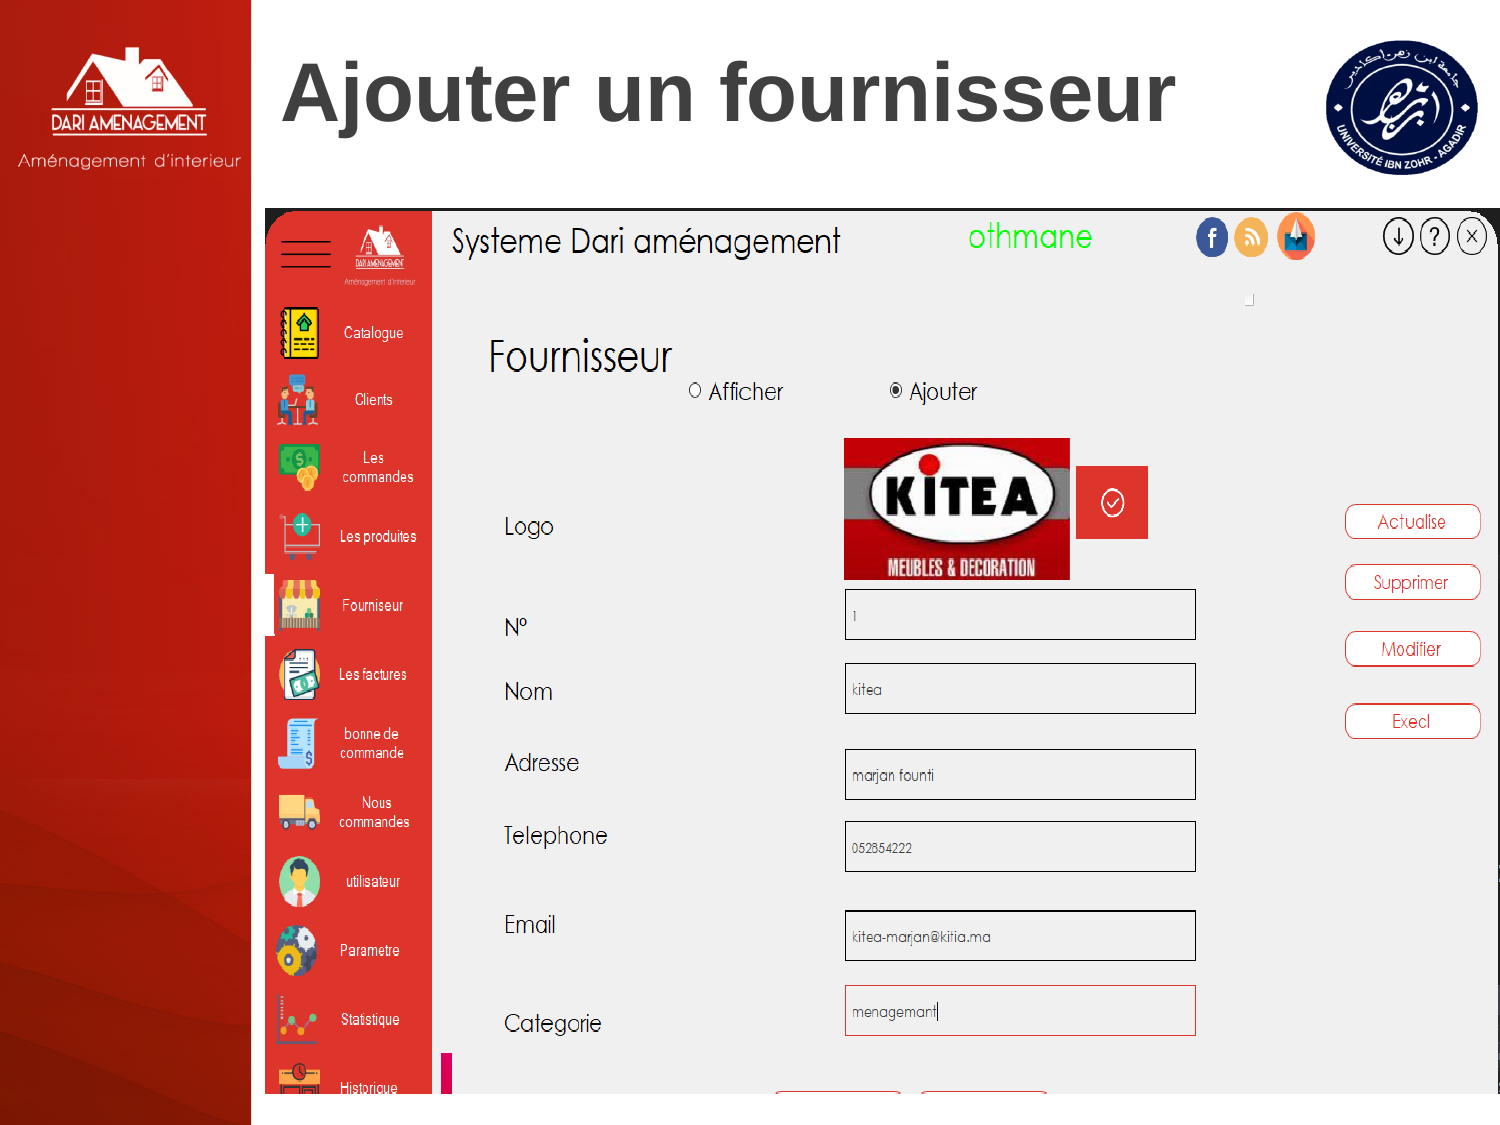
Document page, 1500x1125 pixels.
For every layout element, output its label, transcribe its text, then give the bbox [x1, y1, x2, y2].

picture [0, 0, 1500, 1125]
title Ajouter un fournisseur [265, 0, 1500, 176]
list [265, 207, 1500, 1095]
